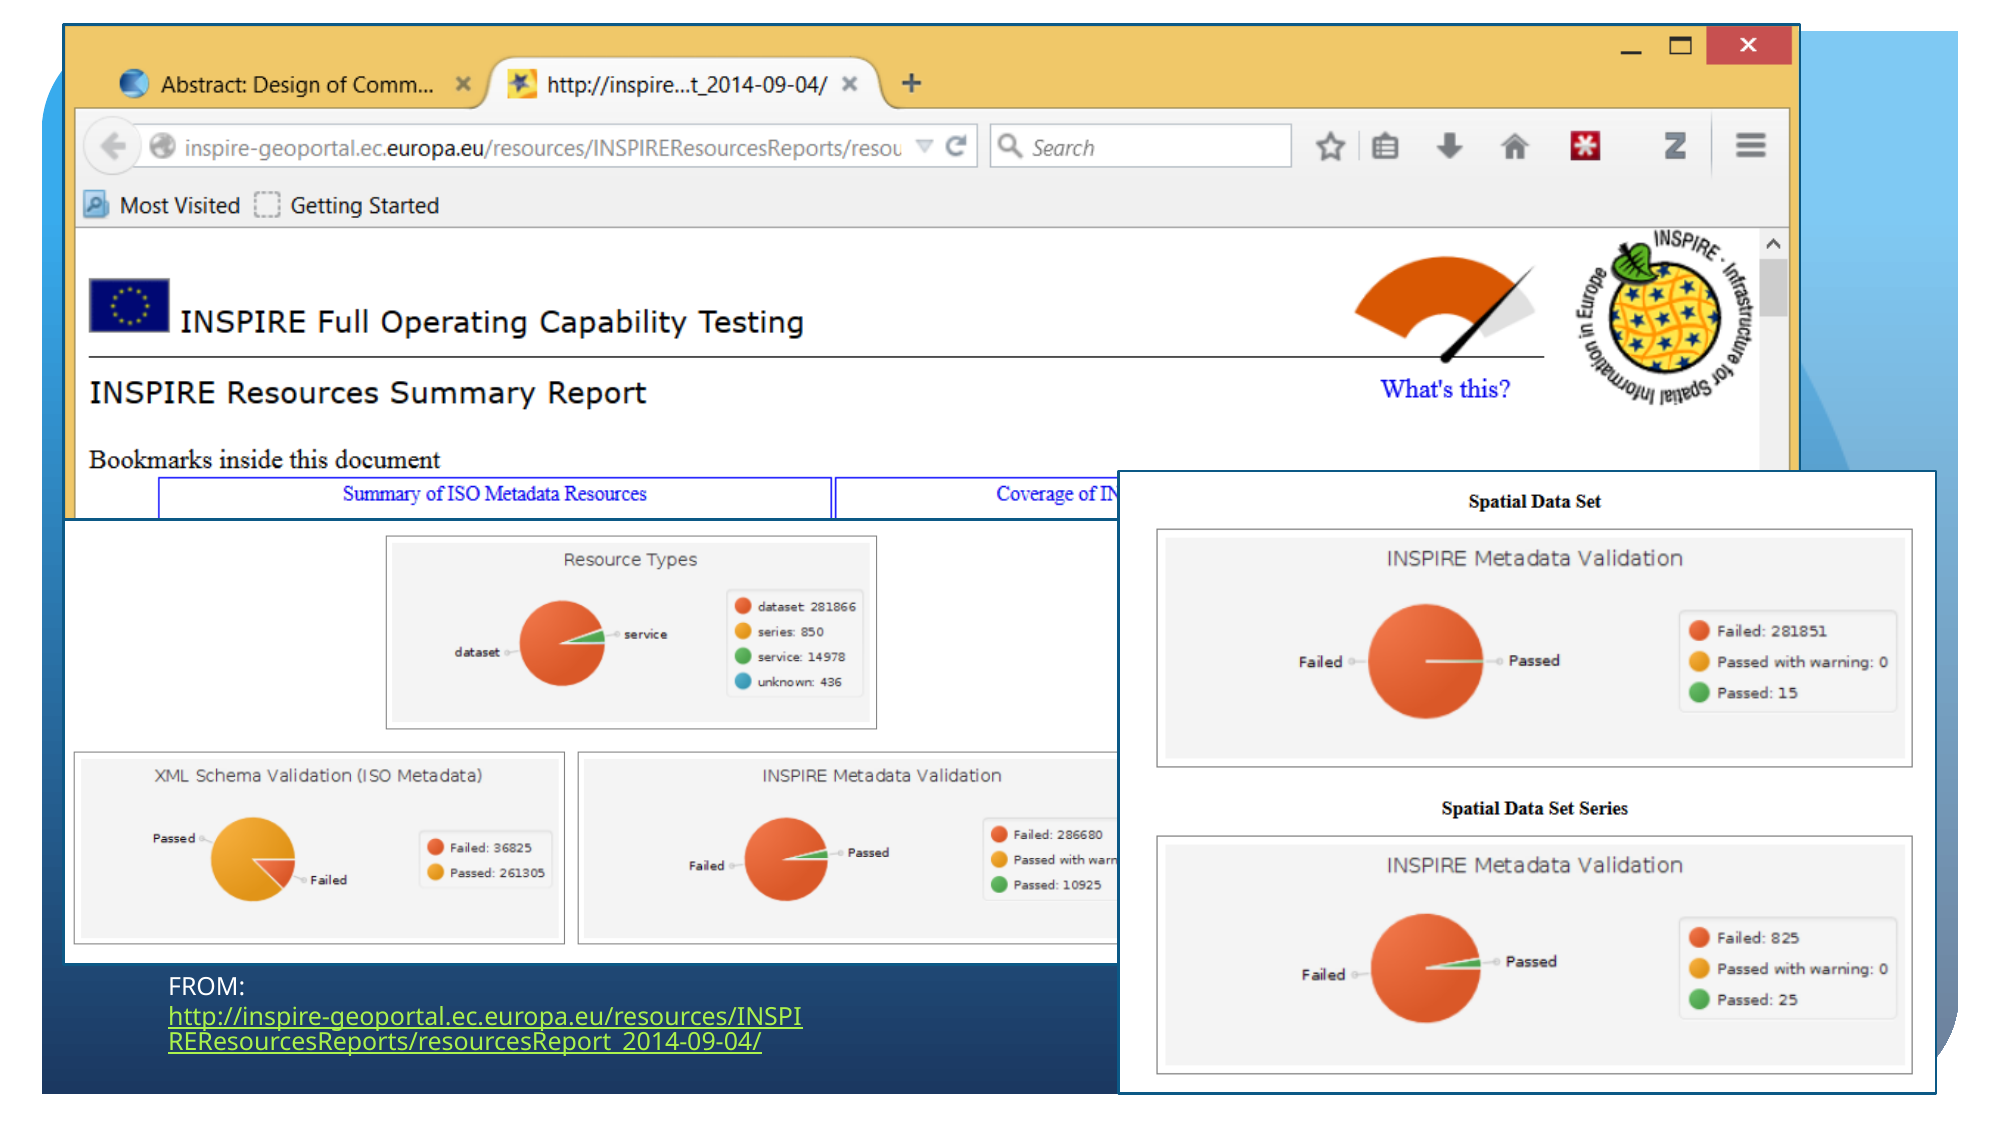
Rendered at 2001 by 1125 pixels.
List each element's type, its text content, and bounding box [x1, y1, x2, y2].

picture [1801, 30, 1964, 1094]
text_box FROM: http://inspire-geoportal.ec.europa.eu/resources/INSPIREResourcesReports/resourcesReport_2014-09-04/ [153, 964, 828, 1072]
picture [64, 25, 1936, 1093]
picture [33, 30, 1117, 1094]
